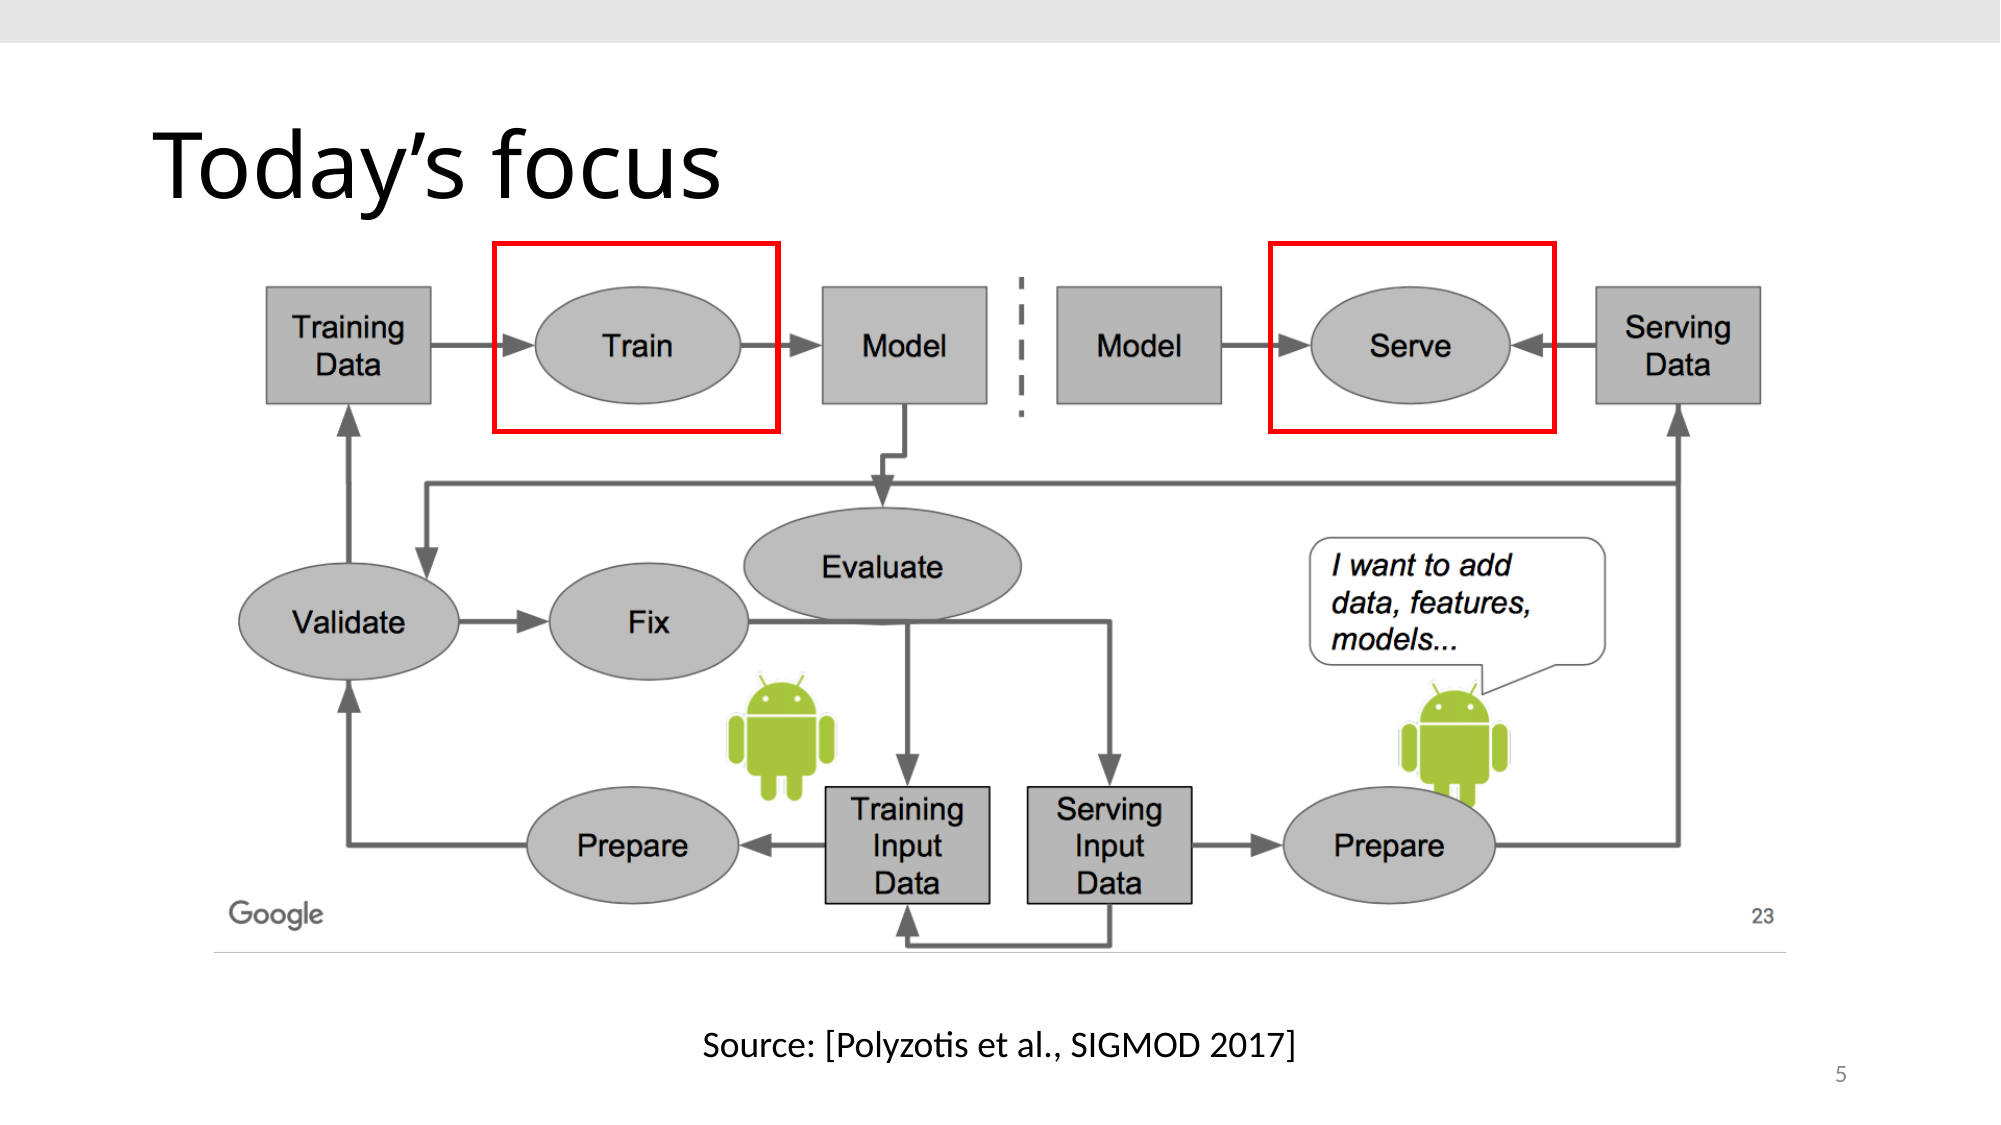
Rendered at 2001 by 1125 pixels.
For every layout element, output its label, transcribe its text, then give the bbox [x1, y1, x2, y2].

title Today’s focus [137, 59, 1863, 278]
text_box Source: [Polyzotis et al., SIGMOD 2017] [687, 1012, 1313, 1073]
picture [214, 277, 1786, 953]
text_box [1270, 243, 1555, 277]
slide_number 5 [1412, 1042, 1863, 1103]
text_box [493, 243, 779, 277]
text_box [0, 0, 2000, 44]
